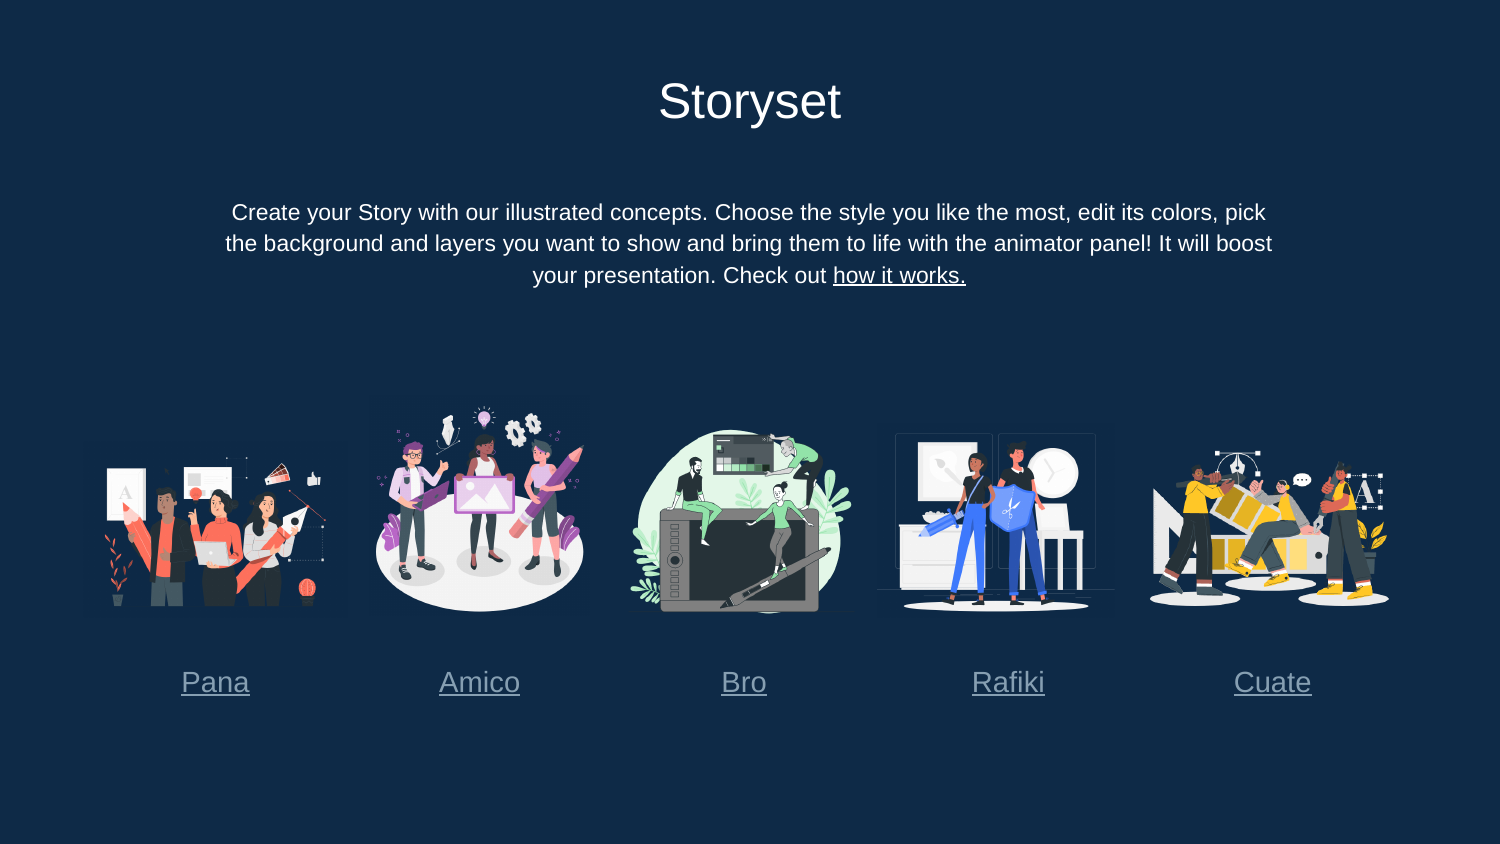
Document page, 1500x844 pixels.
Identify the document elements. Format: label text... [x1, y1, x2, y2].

text_box Rafiki [904, 652, 1113, 705]
picture [83, 440, 348, 618]
text_box Cuate [1168, 652, 1377, 705]
picture [1121, 413, 1417, 622]
picture [618, 415, 857, 623]
picture [876, 423, 1115, 618]
title Storyset [171, 53, 1328, 133]
text_box Create your Story with our illustrated concepts. Choose the style you like the most, edit its colors, pick the background and layers you want to show and bring them to life with the animator panel! It will boost your presentation. Check out how it works. [205, 178, 1294, 318]
text_box Bro [639, 652, 849, 705]
picture [369, 395, 590, 616]
text_box Pana [111, 652, 320, 705]
text_box Amico [375, 652, 585, 705]
